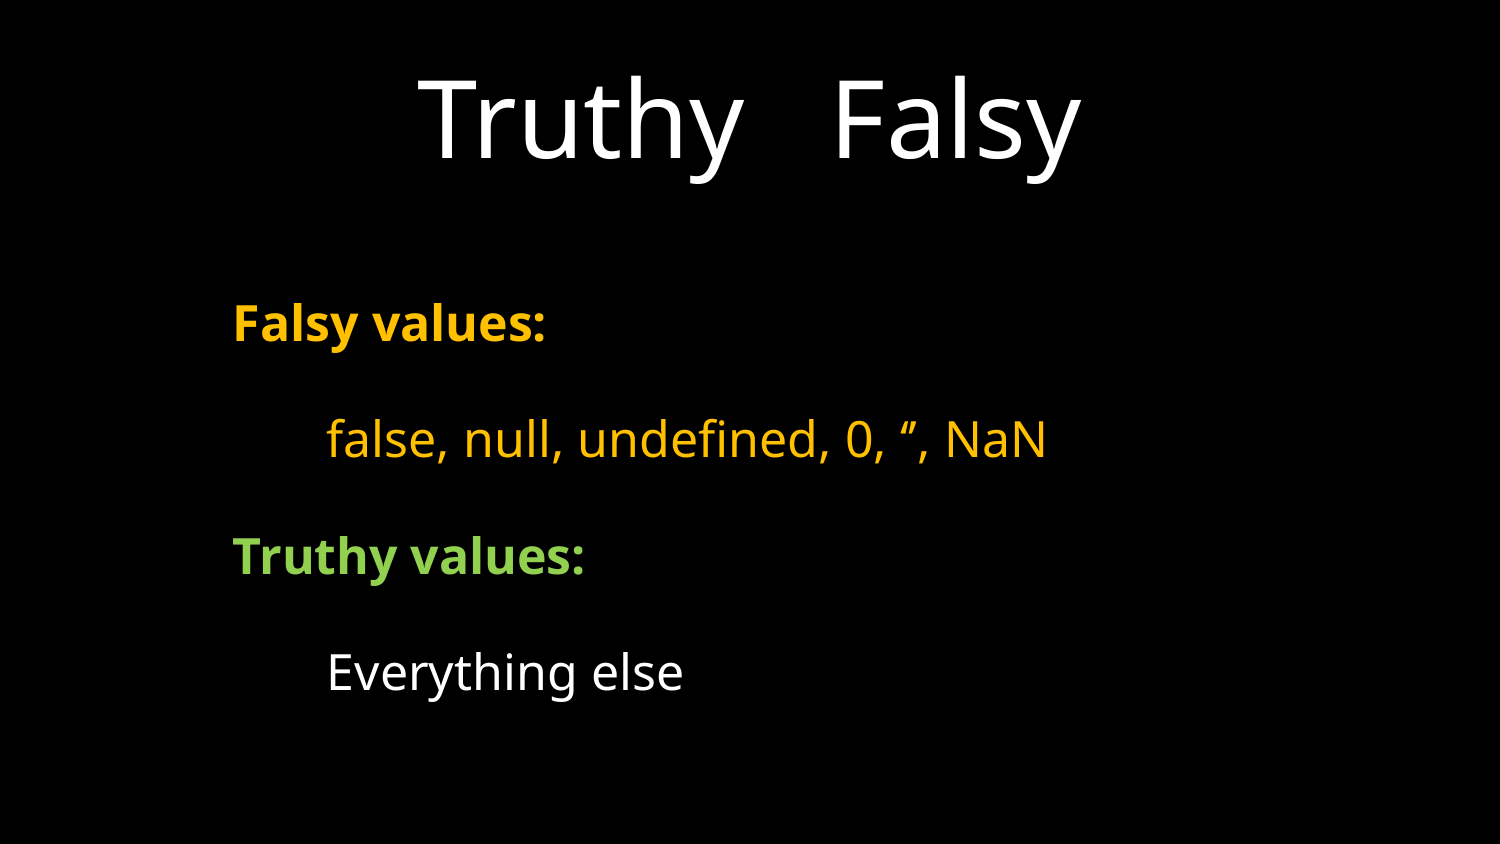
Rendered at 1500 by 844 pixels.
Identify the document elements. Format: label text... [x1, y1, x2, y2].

list Falsy values: false, null, undefined, 0, ‘’, NaN Truthy values: Everything else [227, 224, 1391, 768]
title Truthy Falsy [109, 21, 1391, 209]
